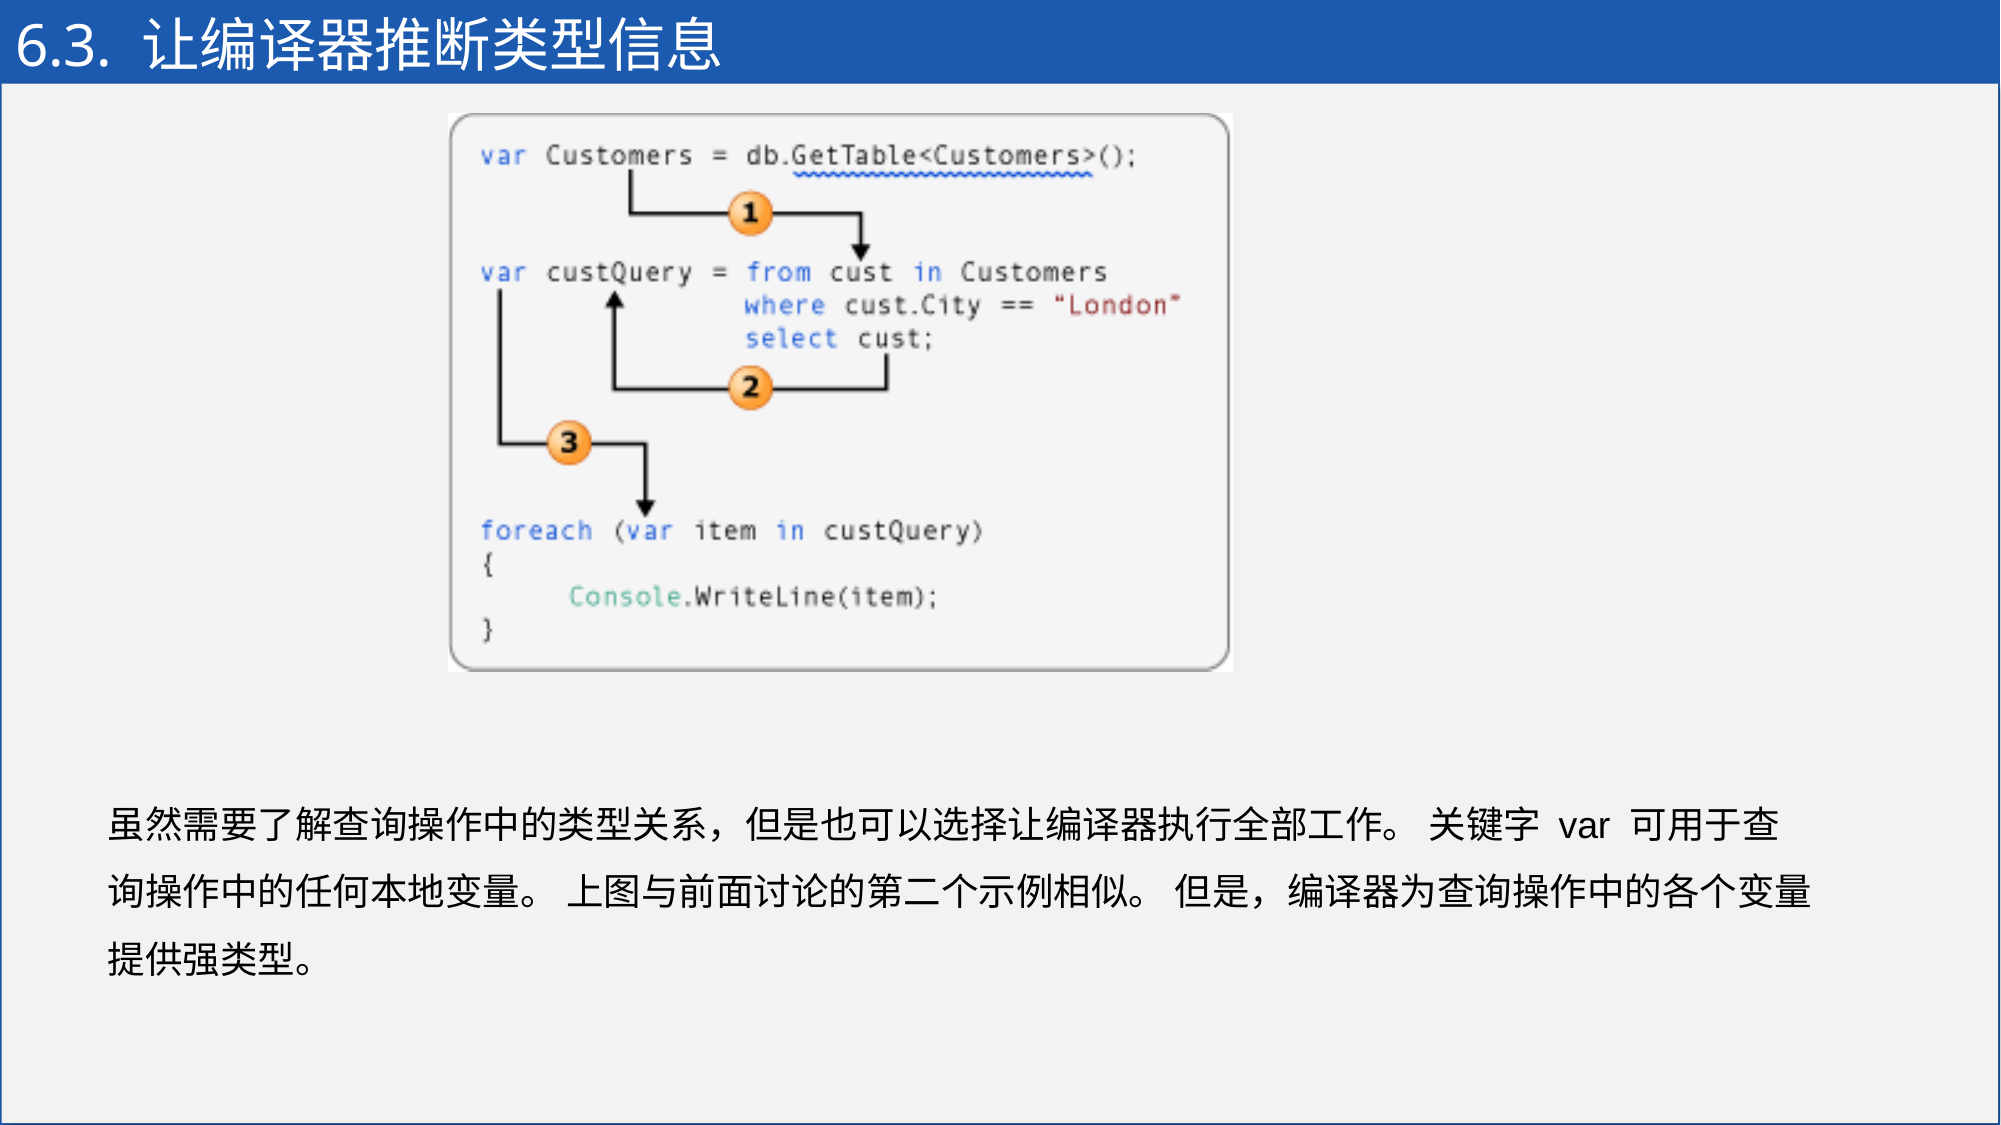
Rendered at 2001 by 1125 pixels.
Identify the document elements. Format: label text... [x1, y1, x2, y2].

title 6.3. 让编译器推断类型信息 [0, 1, 2000, 84]
picture [448, 113, 1233, 673]
text_box 虽然需要了解查询操作中的类型关系，但是也可以选择让编译器执行全部工作。 关键字 var 可用于查询操作中的任何本地变量。 上图与前面讨论的第二个示例相似。 但是，编译器为查询操作中的各个变量提供强类型。 [92, 770, 1832, 989]
